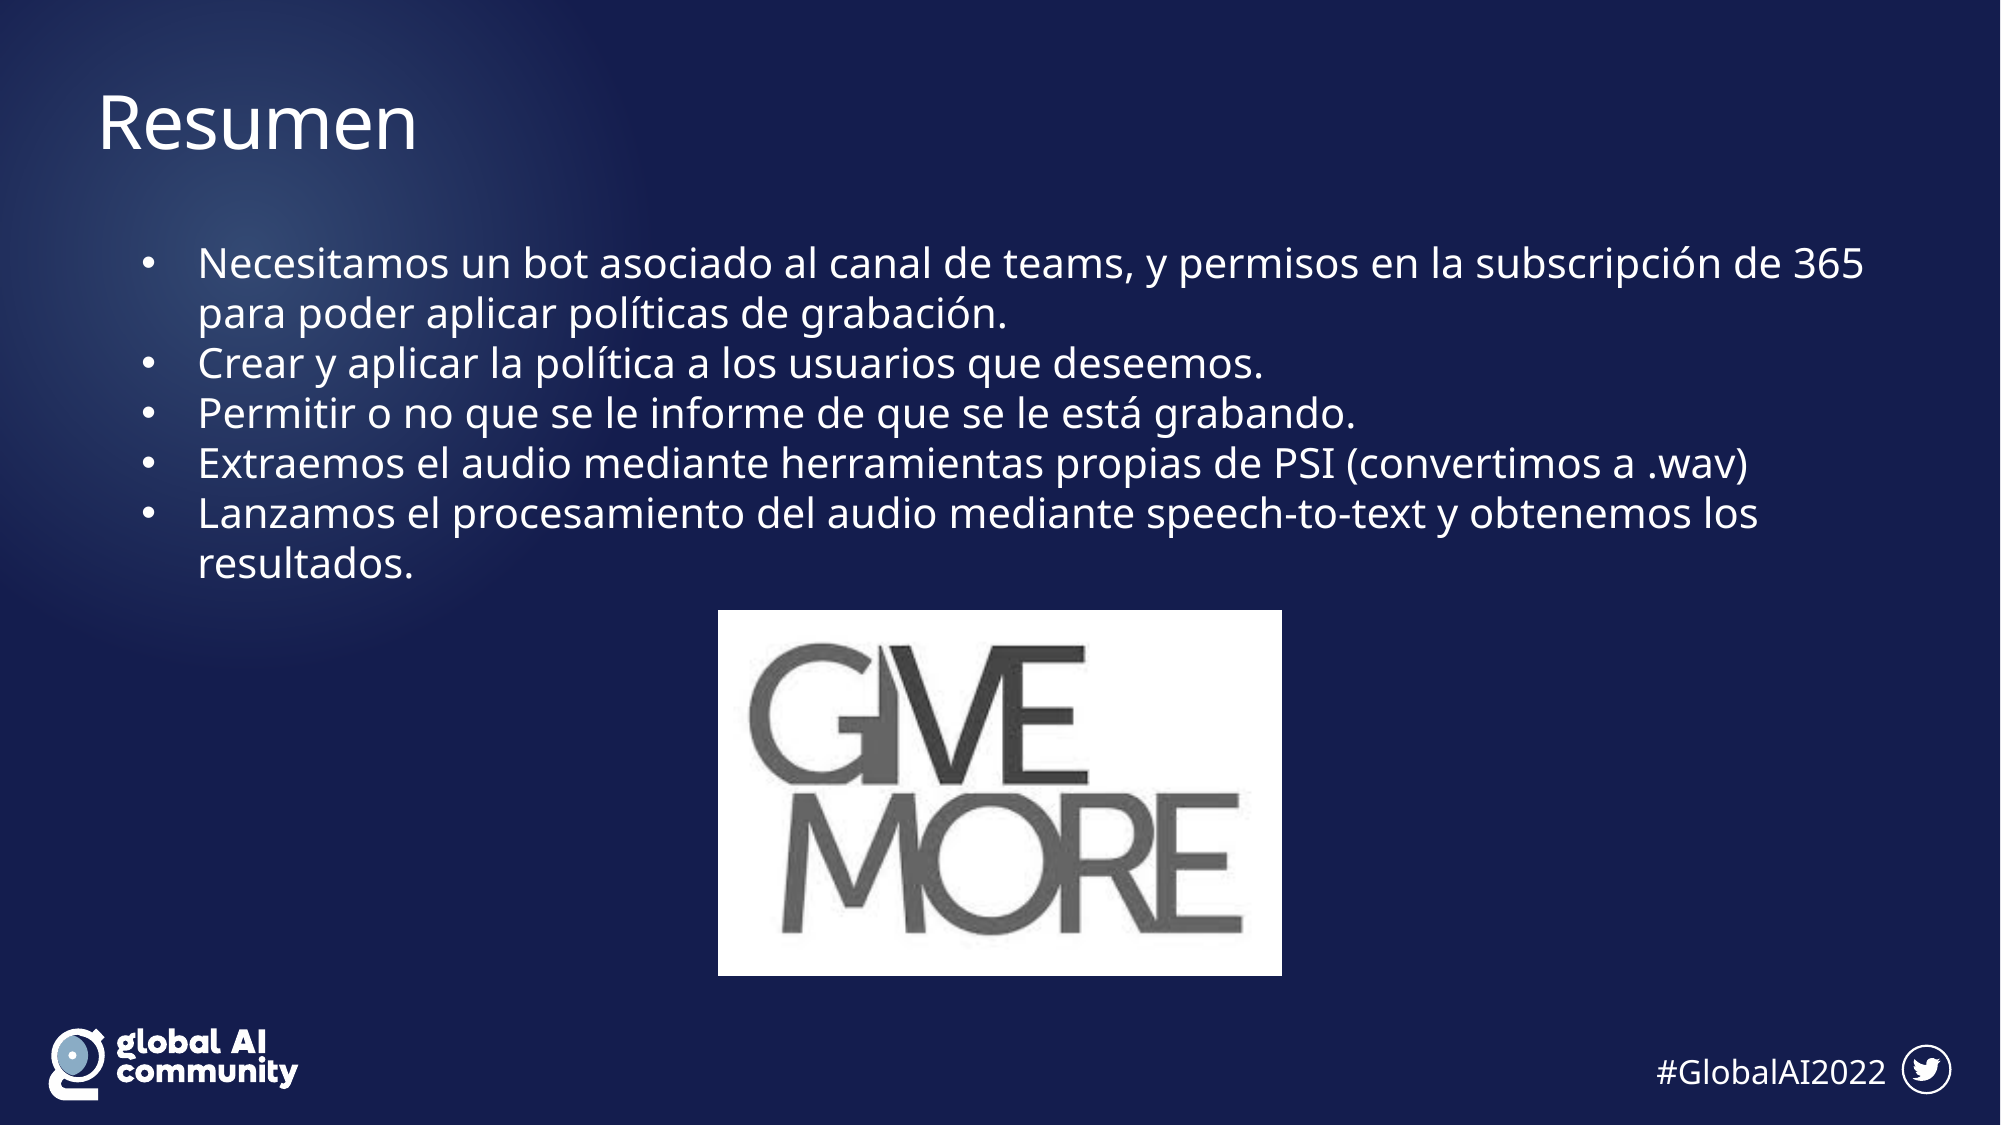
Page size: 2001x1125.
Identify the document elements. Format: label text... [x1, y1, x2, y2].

text_box Necesitamos un bot asociado al canal de teams, y permisos en la subscripción de 365 para poder aplicar políticas de grabación. Crear y aplicar la política a los usuarios que deseemos. Permitir o no que se le informe de que se le está grabando. Extraemos el audio mediante herramientas propias de PSI (convertimos a .wav) Lanzamos el procesamiento del audio mediante speech-to-text y obtenemos los resultados. [141, 236, 1904, 587]
picture [0, 0, 2001, 1125]
title Resumen [96, 75, 1904, 166]
